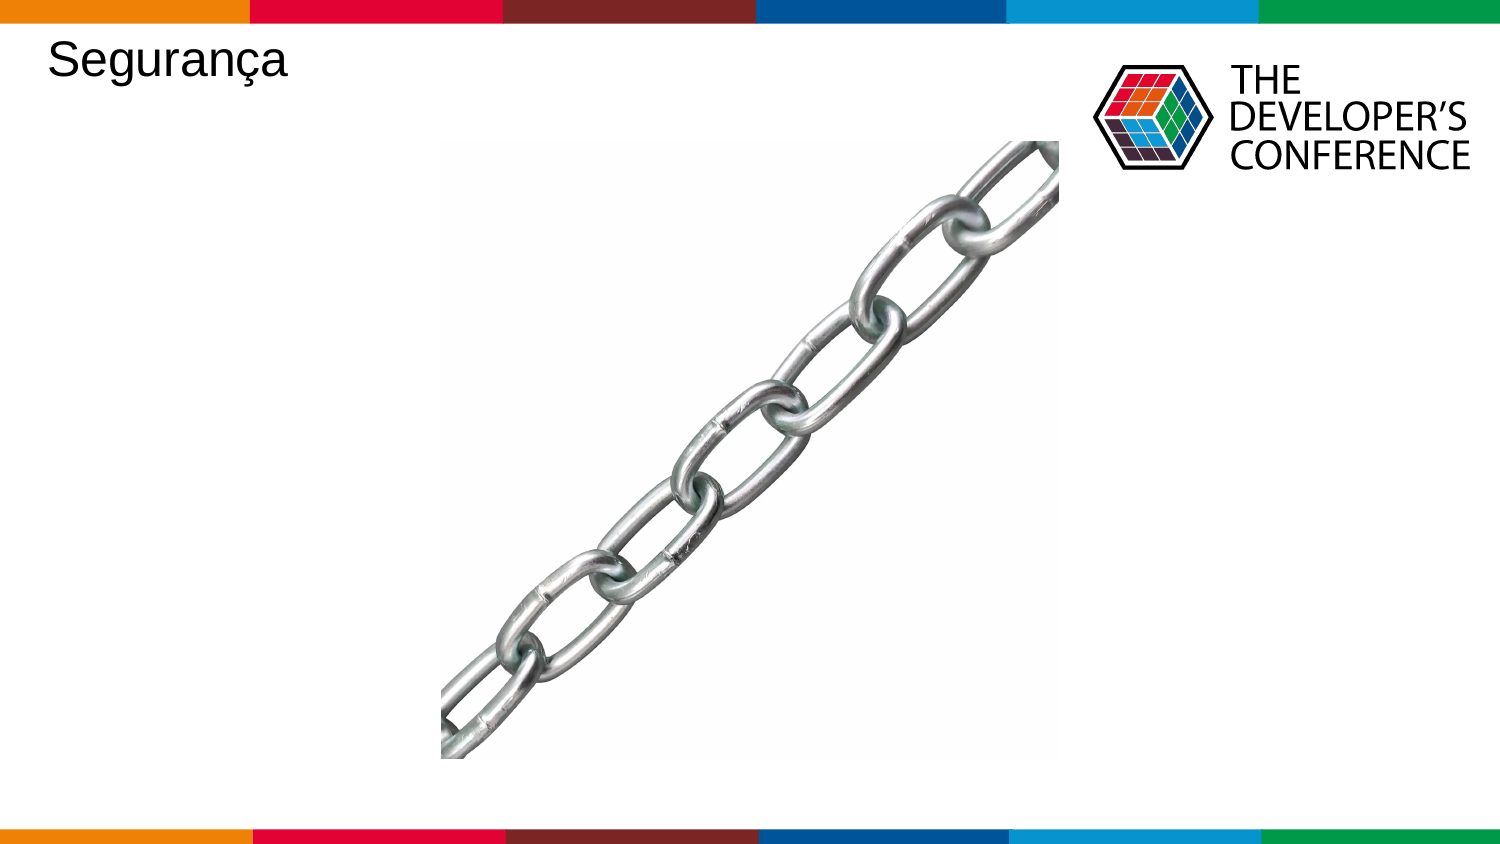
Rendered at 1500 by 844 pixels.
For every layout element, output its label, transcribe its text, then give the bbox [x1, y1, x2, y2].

picture [1075, 47, 1486, 186]
title Segurança [32, 11, 1430, 110]
picture [440, 141, 1059, 760]
